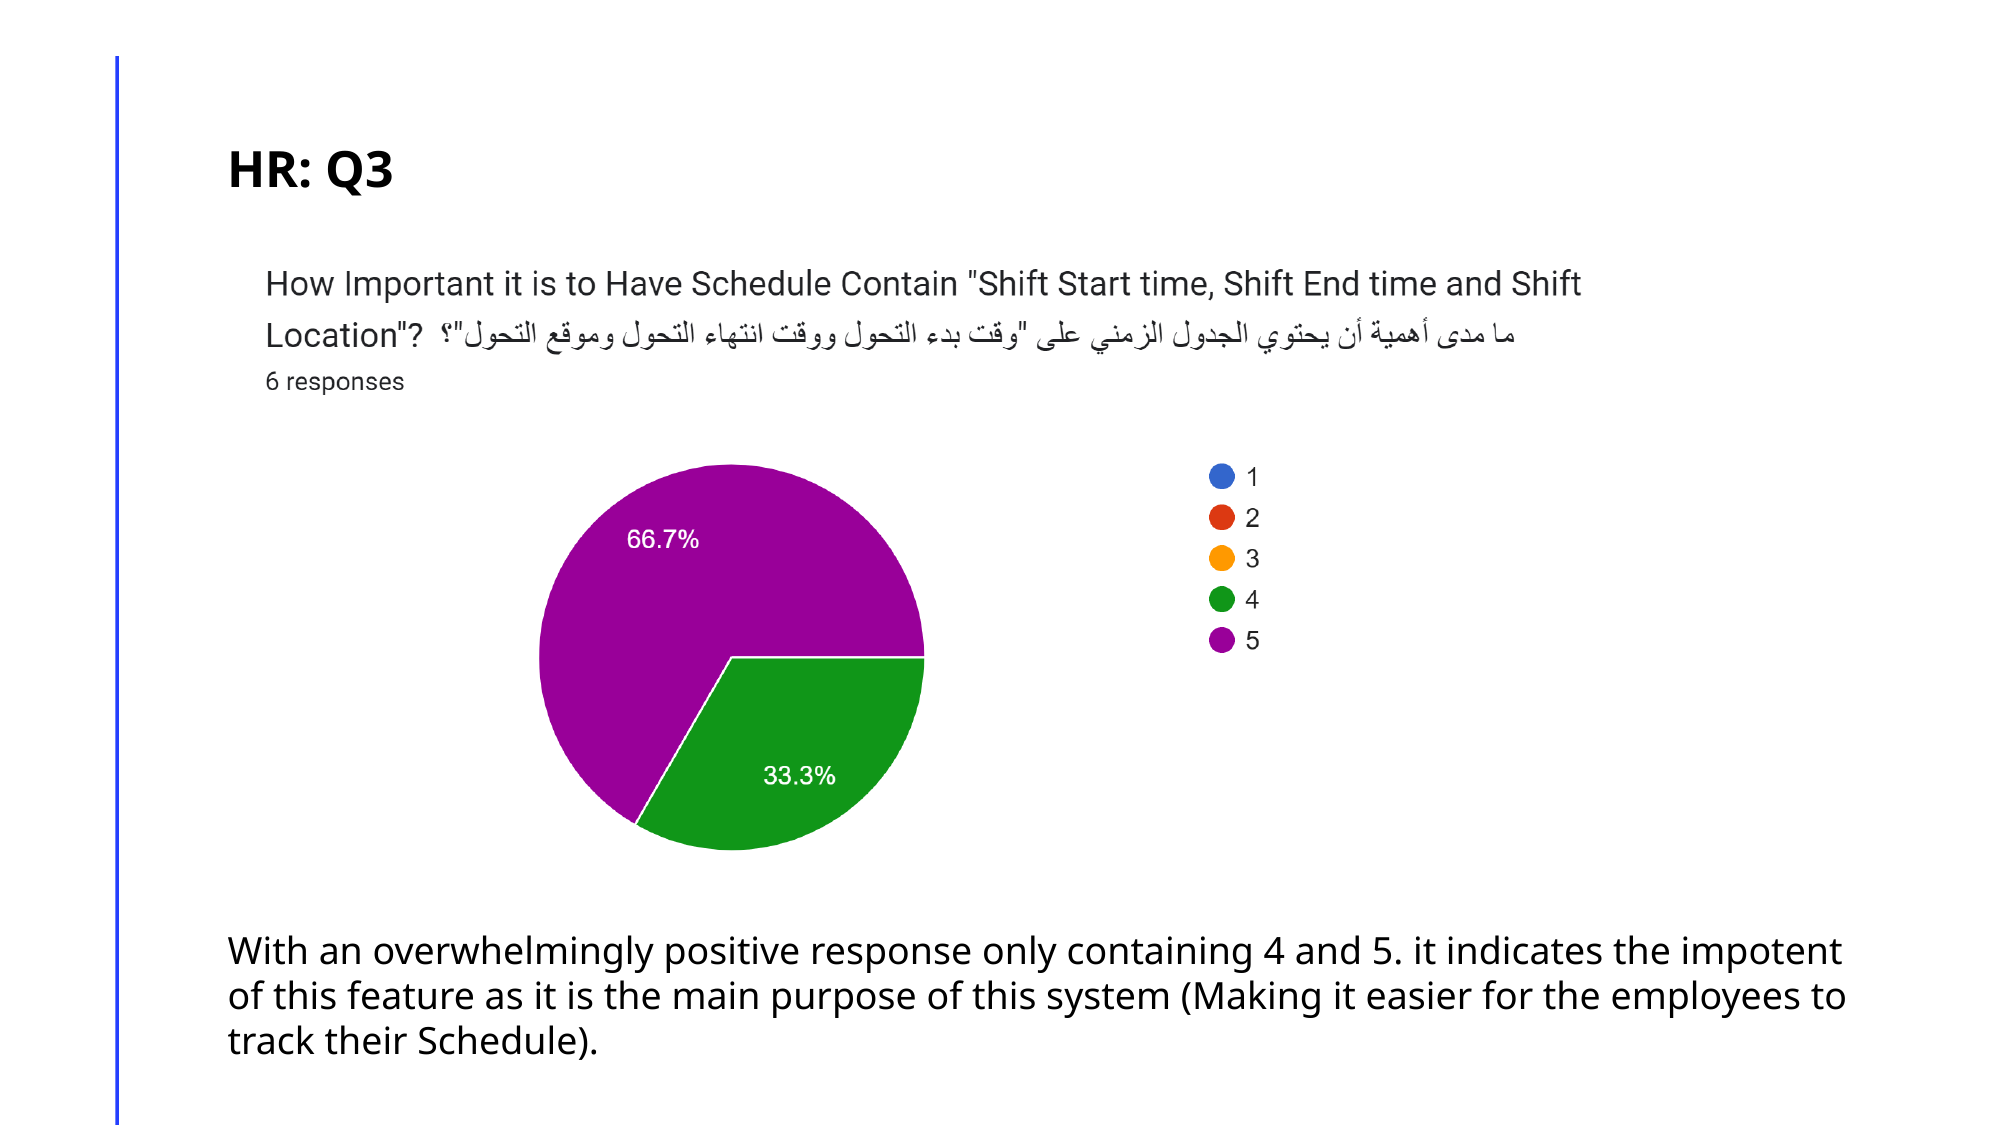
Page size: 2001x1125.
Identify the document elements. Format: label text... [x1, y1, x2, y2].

text_box With an overwhelmingly positive response only containing 4 and 5. it indicates the impotent of this feature as it is the main purpose of this system (Making it easier for the employees to track their Schedule). [213, 919, 1871, 1115]
text_box HR: Q3 [212, 129, 409, 205]
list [212, 209, 1787, 924]
